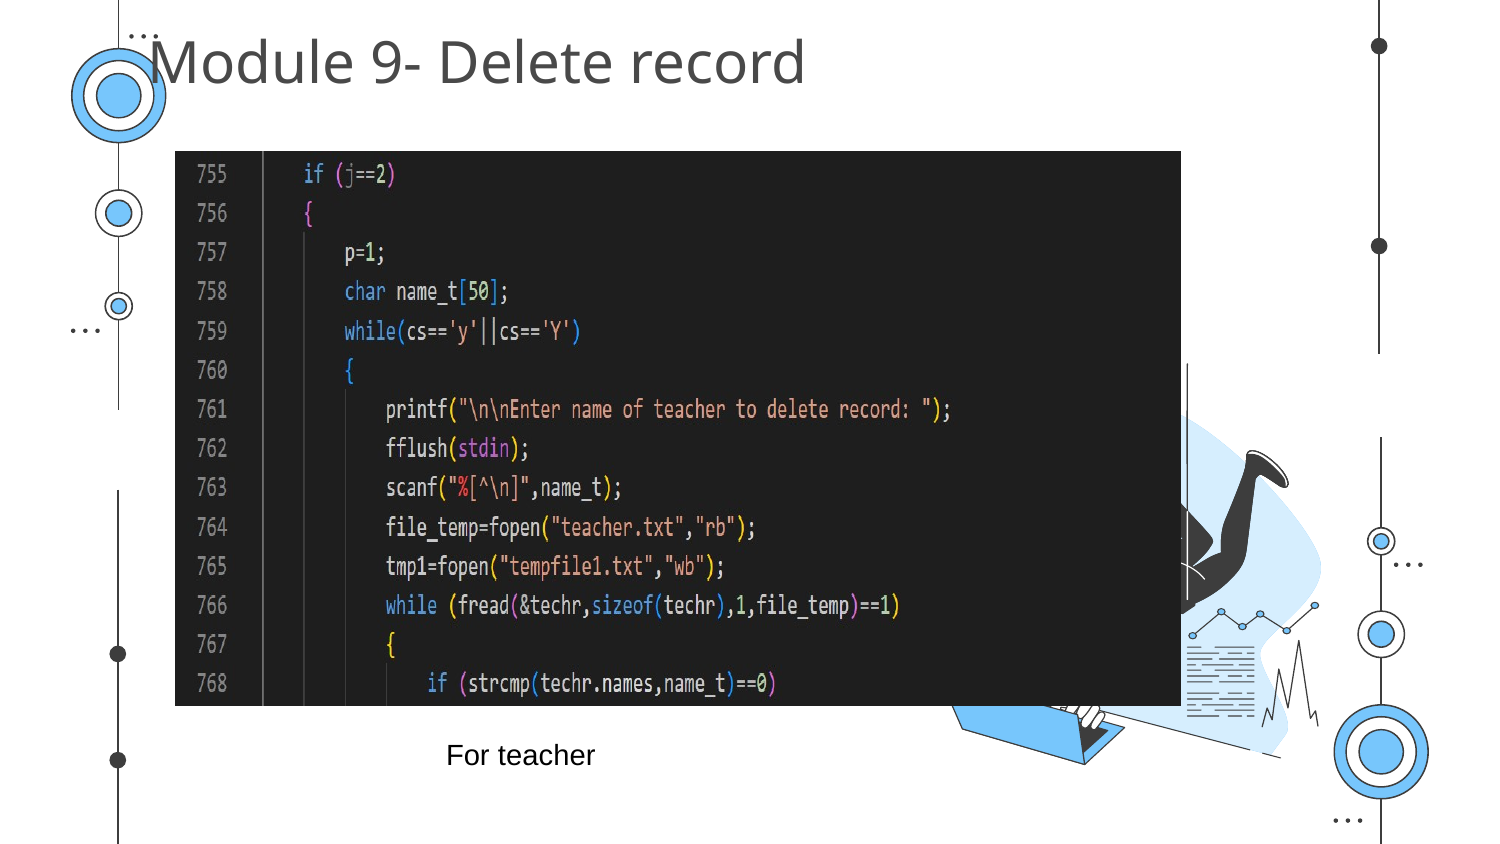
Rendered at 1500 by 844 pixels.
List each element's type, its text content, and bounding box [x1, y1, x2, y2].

title Module 9- Delete record [14, 10, 956, 97]
picture [175, 150, 1181, 706]
text_box For teacher [431, 728, 630, 779]
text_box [889, 362, 1328, 766]
